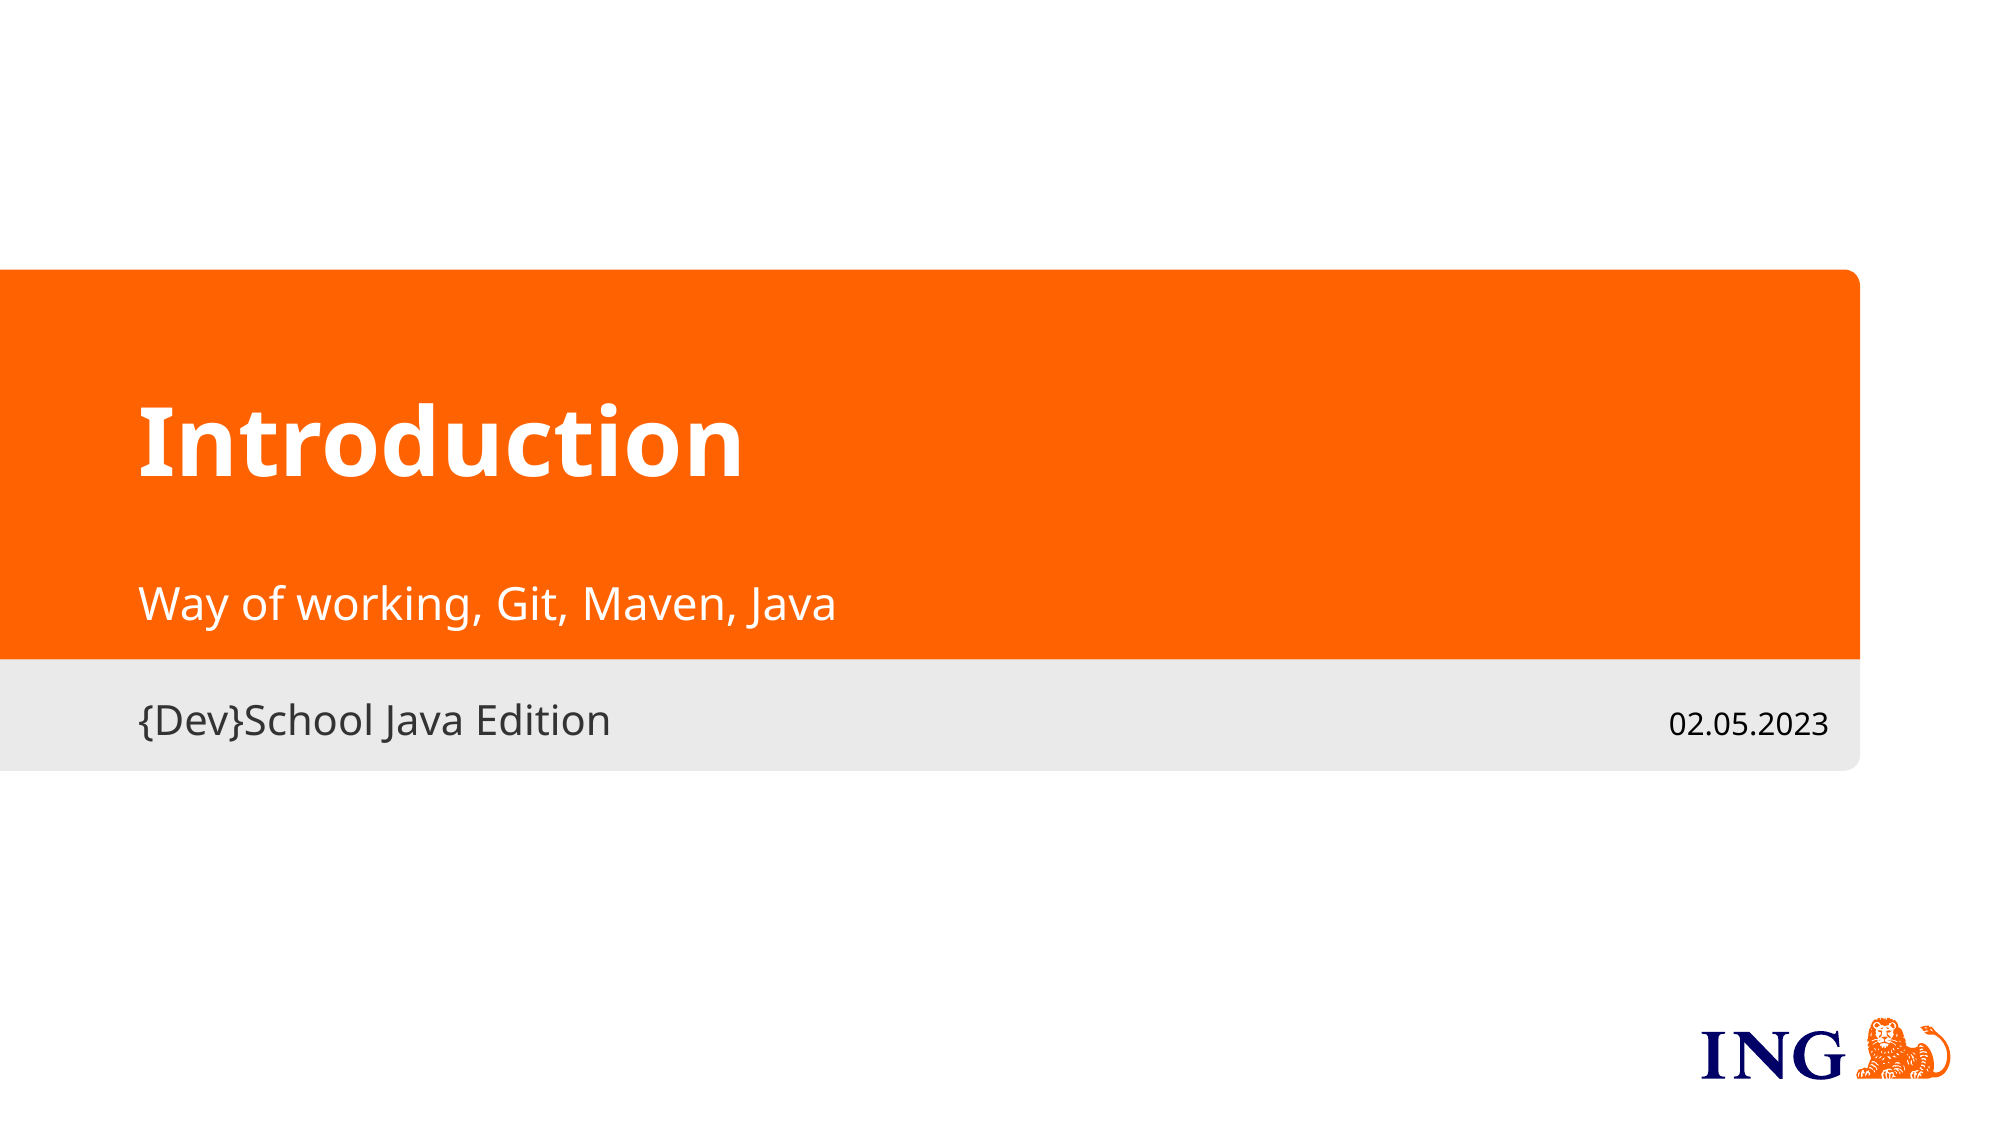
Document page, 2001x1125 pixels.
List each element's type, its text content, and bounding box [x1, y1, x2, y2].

list 02.05.2023 [1339, 703, 1830, 750]
subtitle {Dev}School Java Edition [138, 695, 1300, 746]
title Introduction [138, 347, 1830, 549]
list Way of working, Git, Maven, Java [138, 583, 1829, 647]
